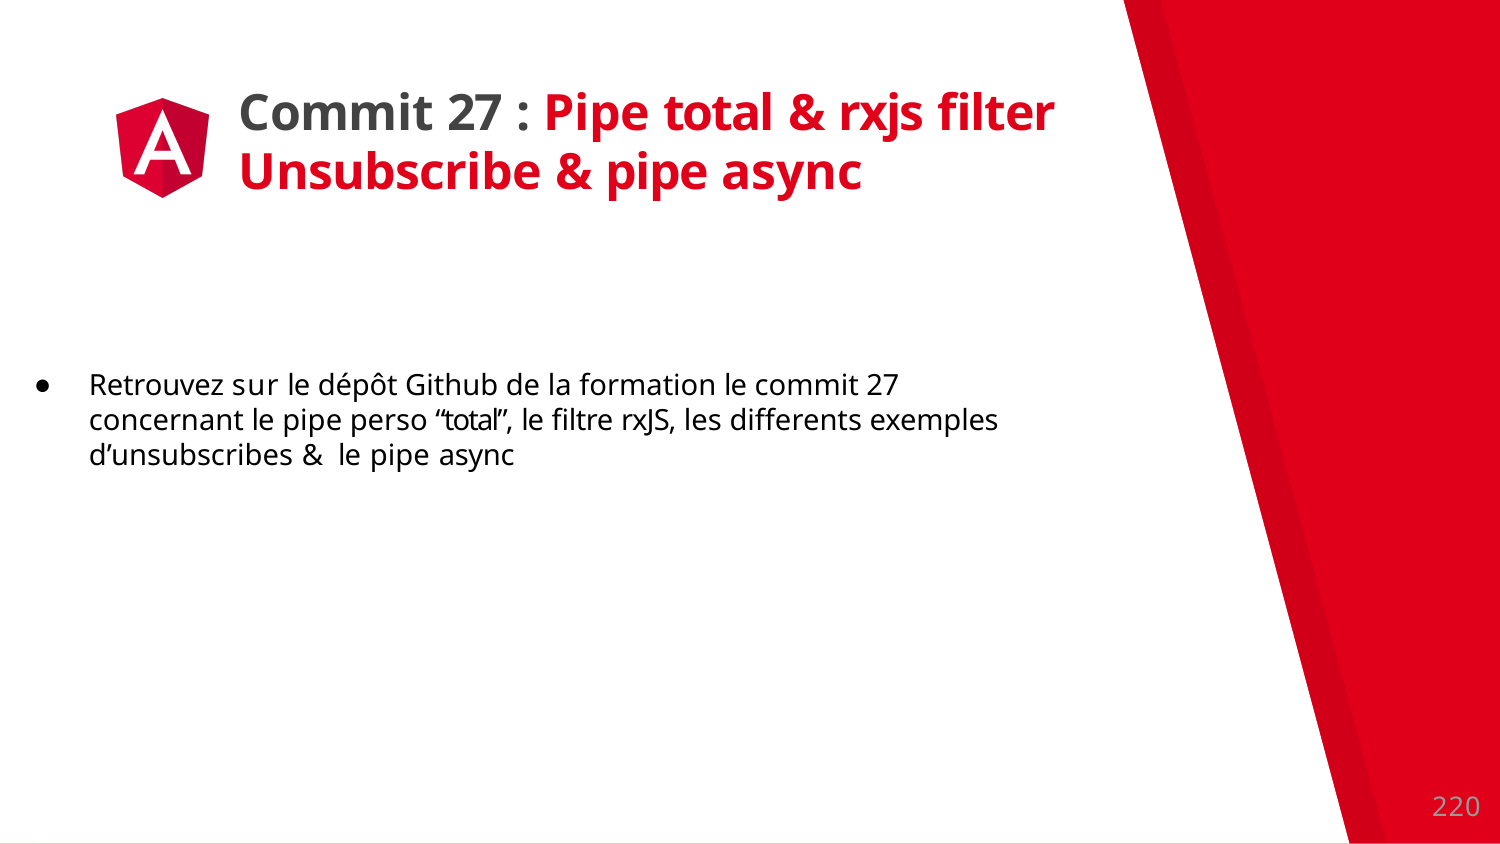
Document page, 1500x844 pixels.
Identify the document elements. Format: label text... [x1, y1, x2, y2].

title Commit 27 : Pipe total & rxjs ﬁlter Unsubscribe & pipe async [55, 27, 1120, 223]
text_box Retrouvez sur le dépôt Github de la formation le commit 27 concernant le pipe perso “total”, le ﬁltre rxJS, les differents exemples d’unsubscribes & le pipe async [31, 364, 1001, 472]
picture [100, 83, 226, 208]
slide_number 220 [1431, 794, 1488, 844]
